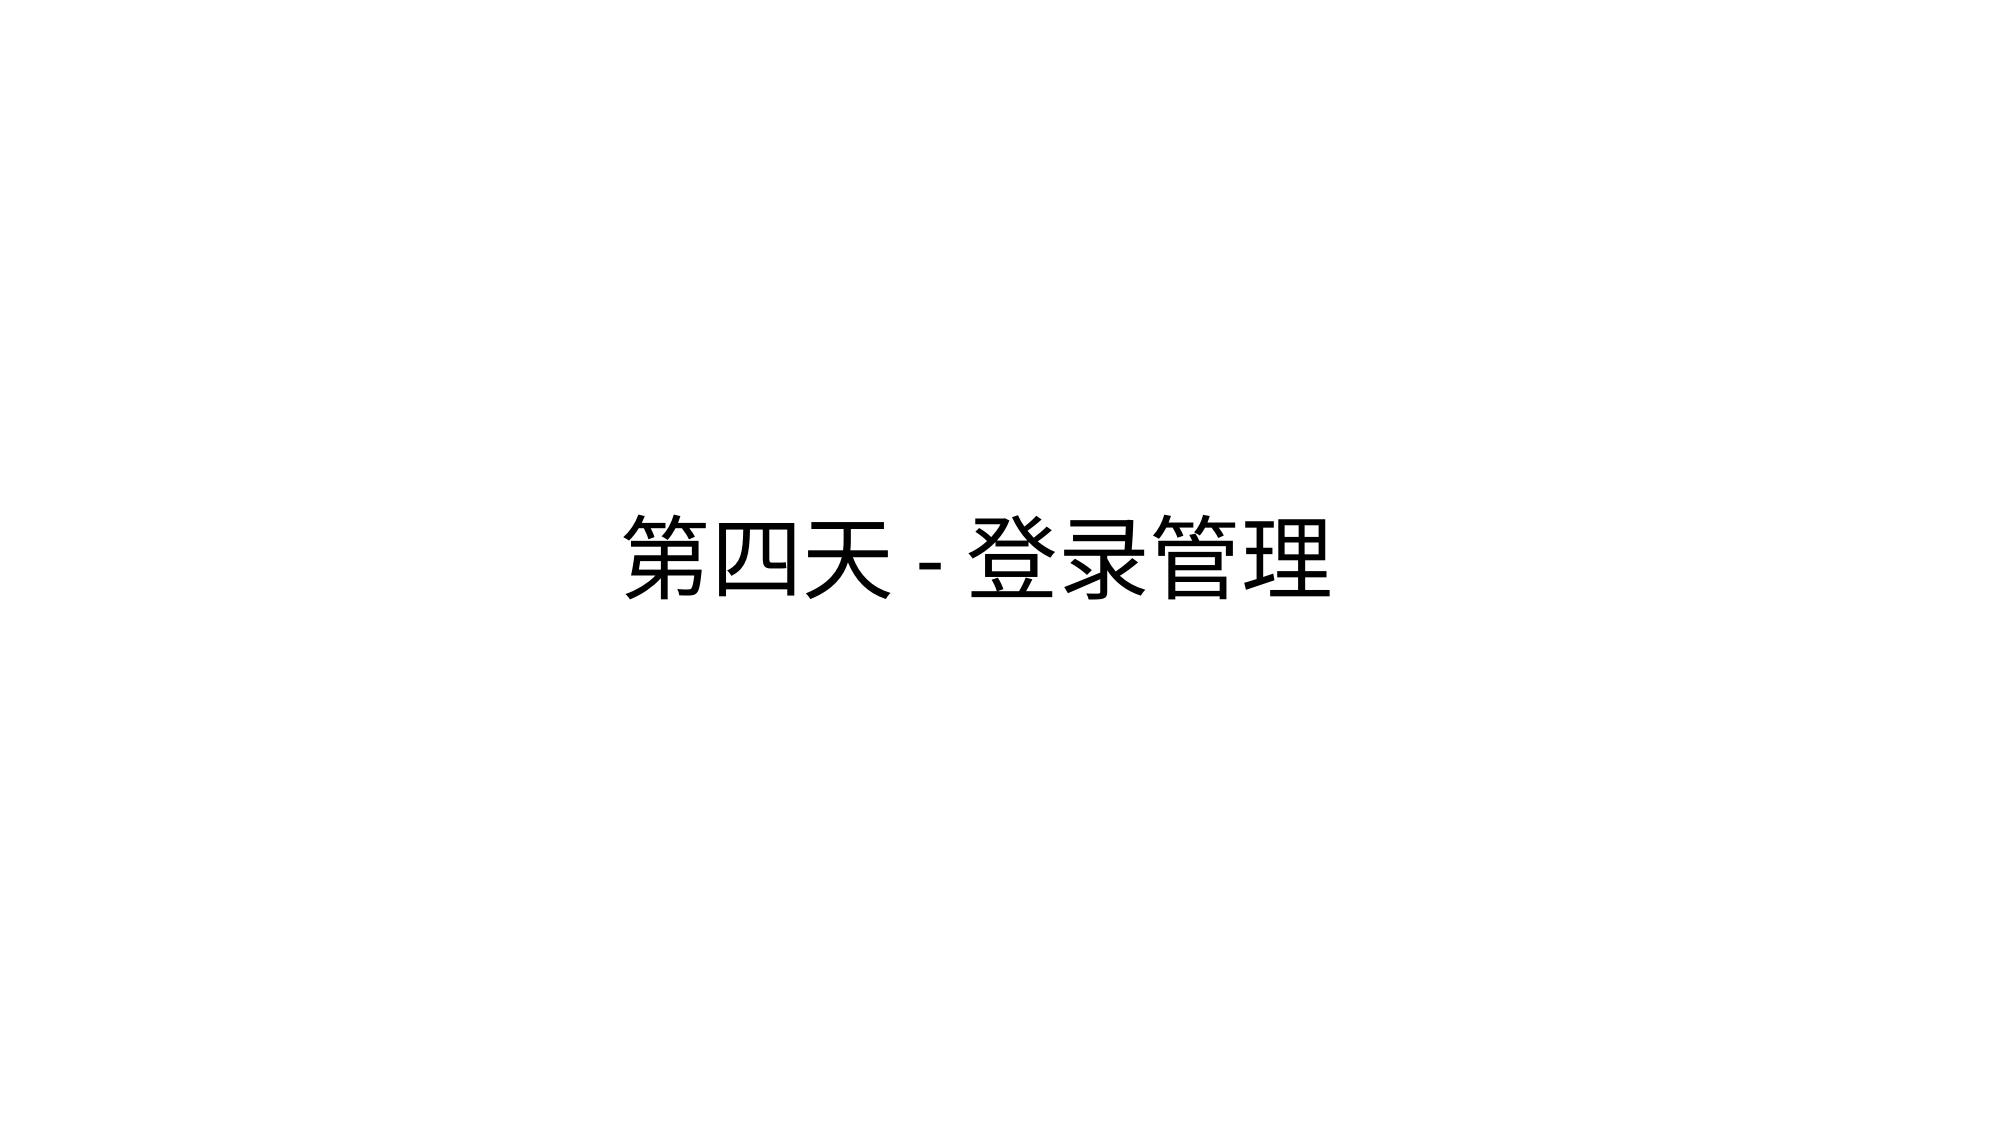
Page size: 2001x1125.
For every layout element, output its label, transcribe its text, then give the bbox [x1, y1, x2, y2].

title 第四天-登录管理 [114, 453, 1840, 672]
